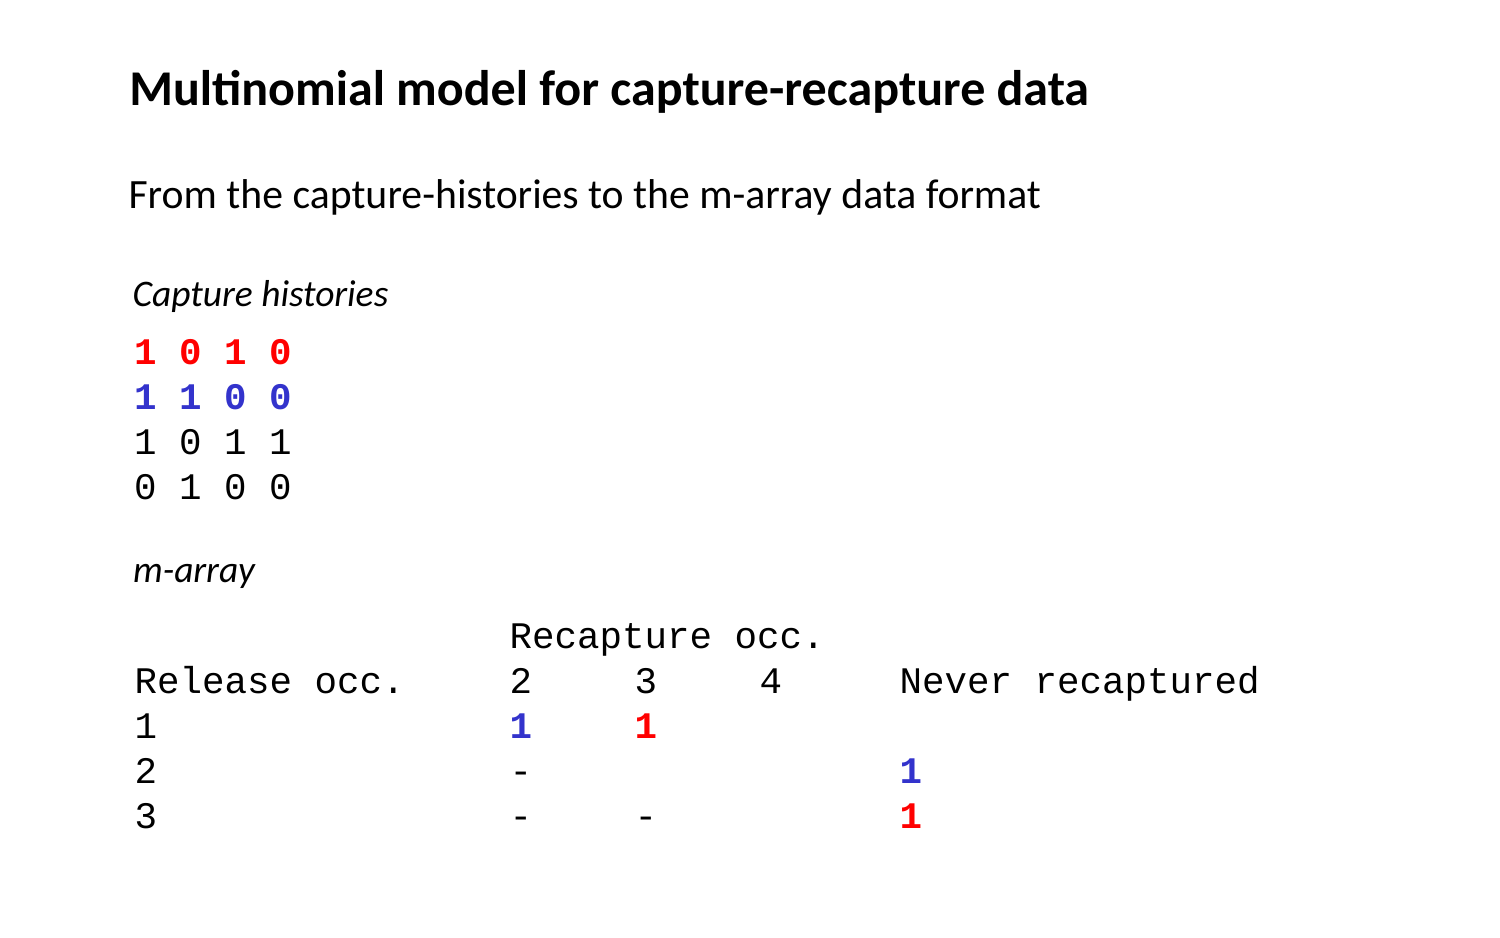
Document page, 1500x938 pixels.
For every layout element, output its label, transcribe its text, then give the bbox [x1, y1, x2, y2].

text_box From the capture-histories to the m-array data format [113, 159, 1057, 224]
text_box 1 0 1 0 1 1 0 0 1 0 1 1 0 1 0 0 [119, 322, 307, 514]
text_box Recapture occ. Release occ. 2 3 4 Never recaptured 1 1 1 2 - 1 3 - - 1 [119, 603, 1355, 843]
text_box Multinomial model for capture-recapture data [114, 47, 1105, 123]
text_box m-array [118, 537, 271, 598]
text_box Capture histories [117, 261, 404, 322]
